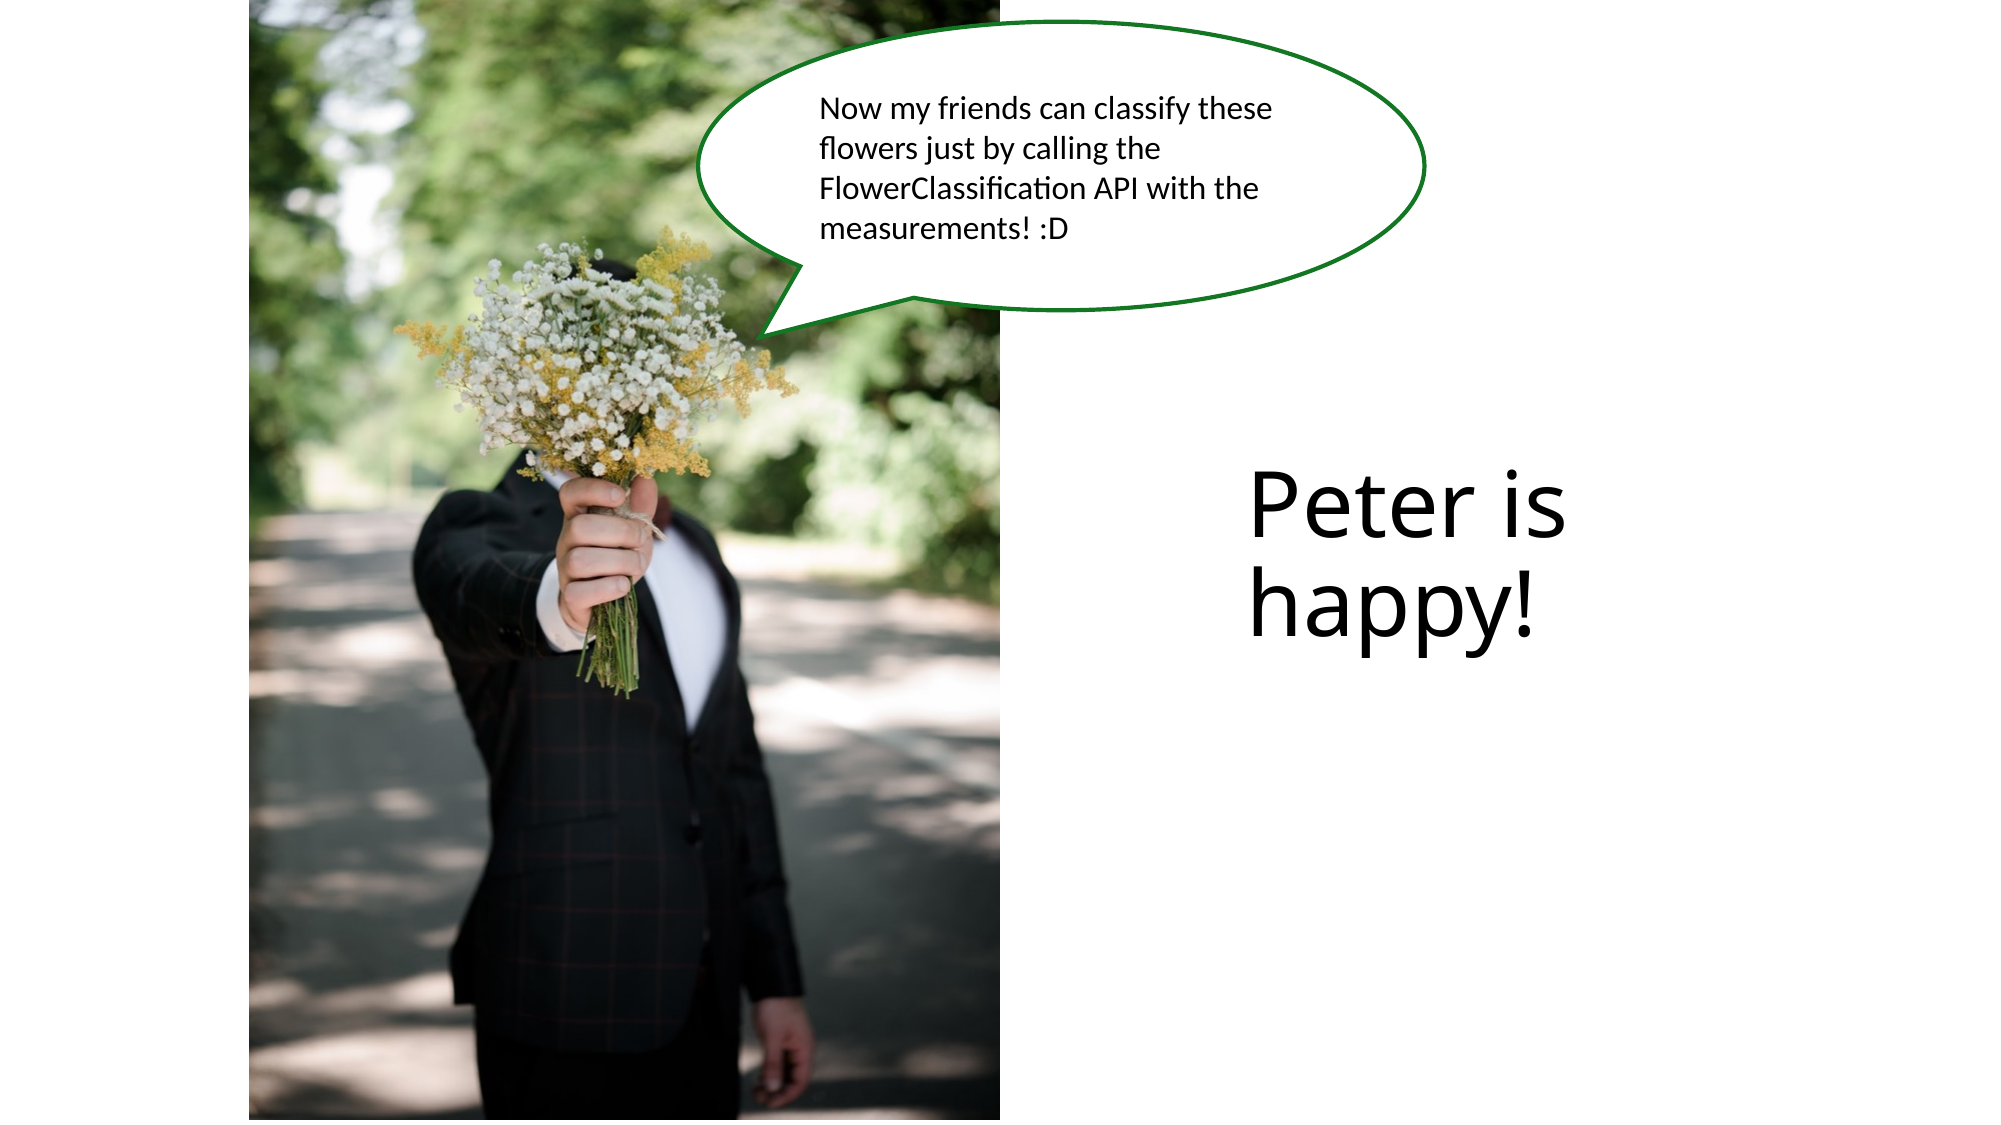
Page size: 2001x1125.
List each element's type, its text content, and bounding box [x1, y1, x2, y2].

picture [249, 0, 1000, 1120]
text_box Peter is happy! [1230, 446, 1834, 667]
text_box Now my friends can classify these flowers just by calling the FlowerClassification API with the measurements! :D [1005, 19, 1427, 313]
